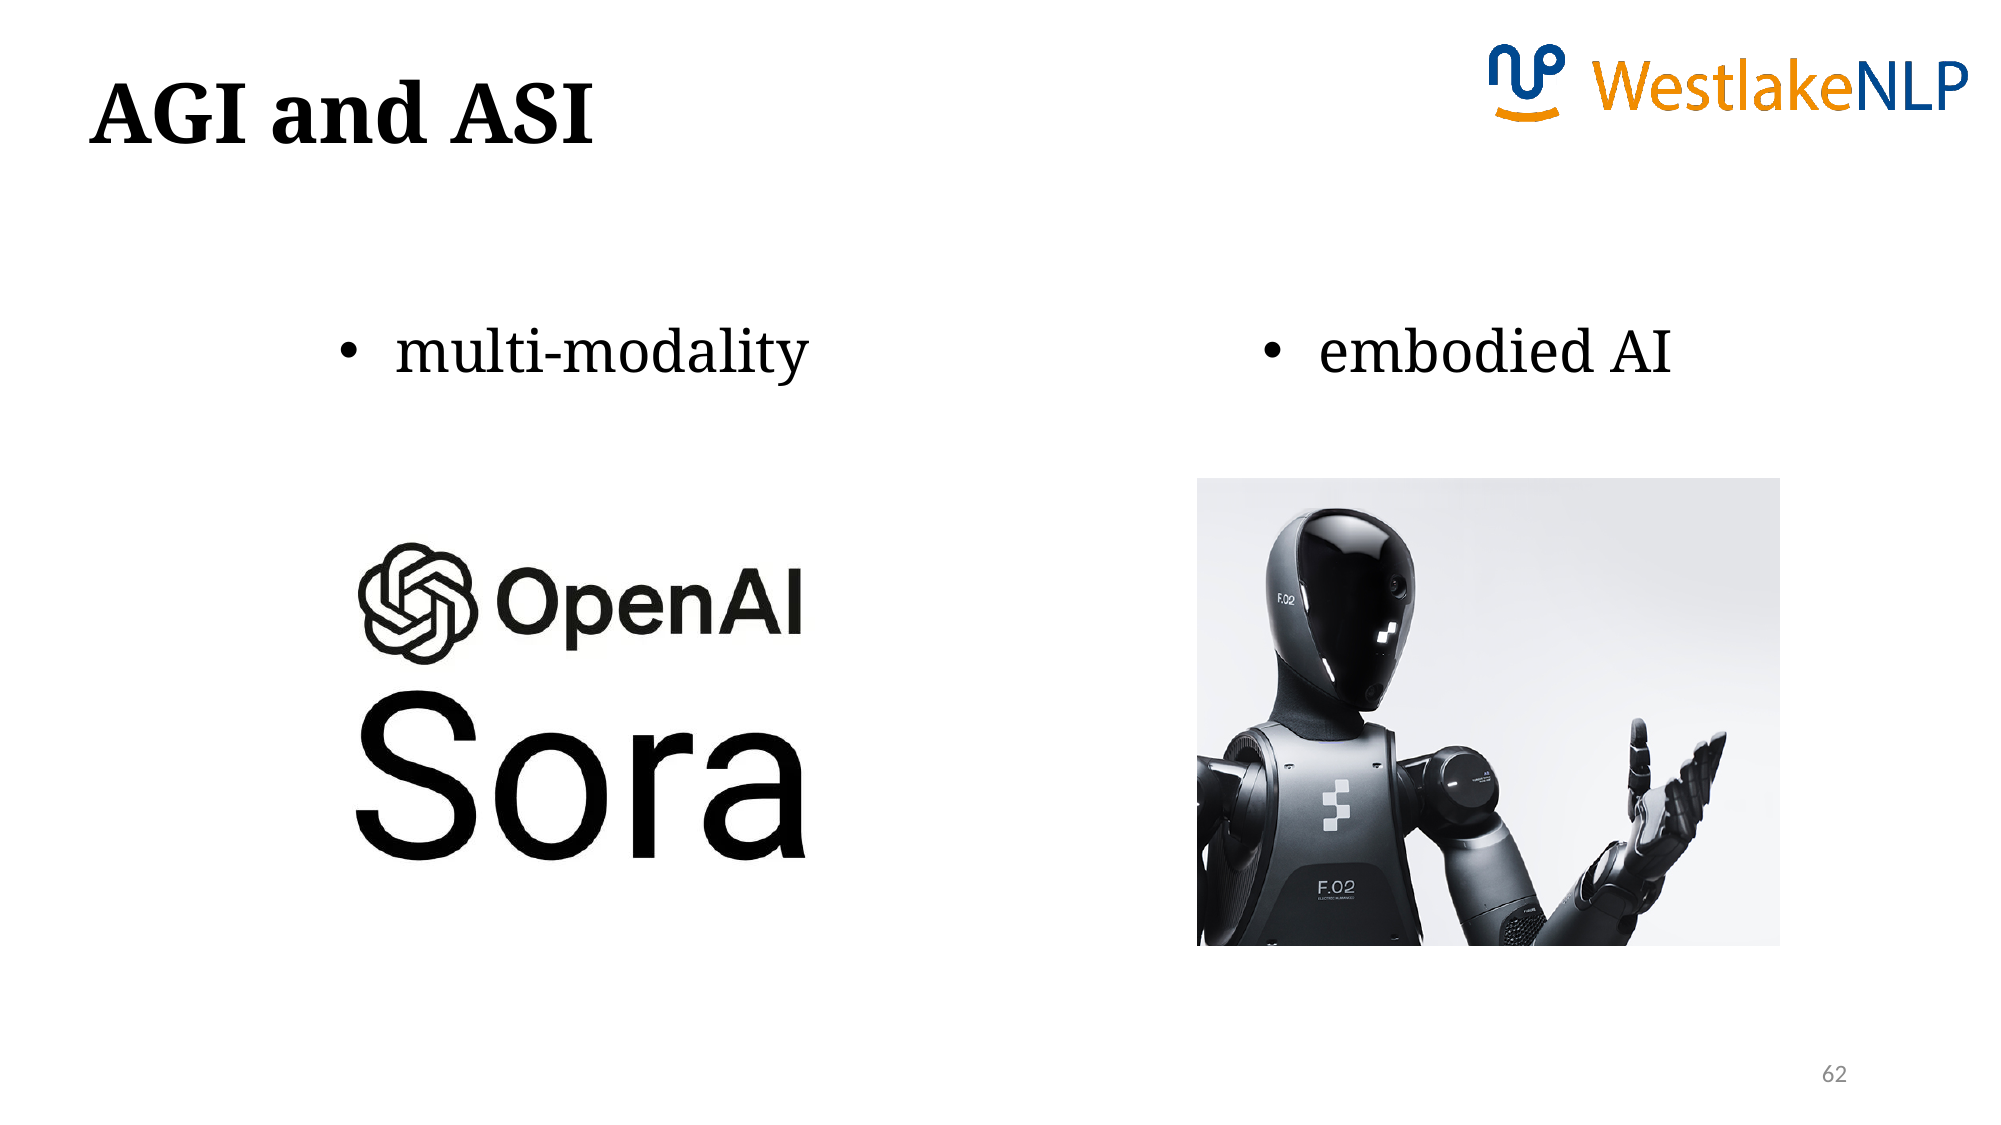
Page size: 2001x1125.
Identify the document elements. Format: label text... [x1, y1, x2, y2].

text_box AGI and ASI [74, 53, 611, 168]
picture [1459, 0, 2000, 170]
picture [220, 423, 968, 985]
text_box multi-modality [323, 272, 968, 392]
text_box embodied AI [1247, 272, 1768, 392]
picture [1196, 478, 1780, 946]
slide_number 62 [1412, 1042, 1863, 1103]
